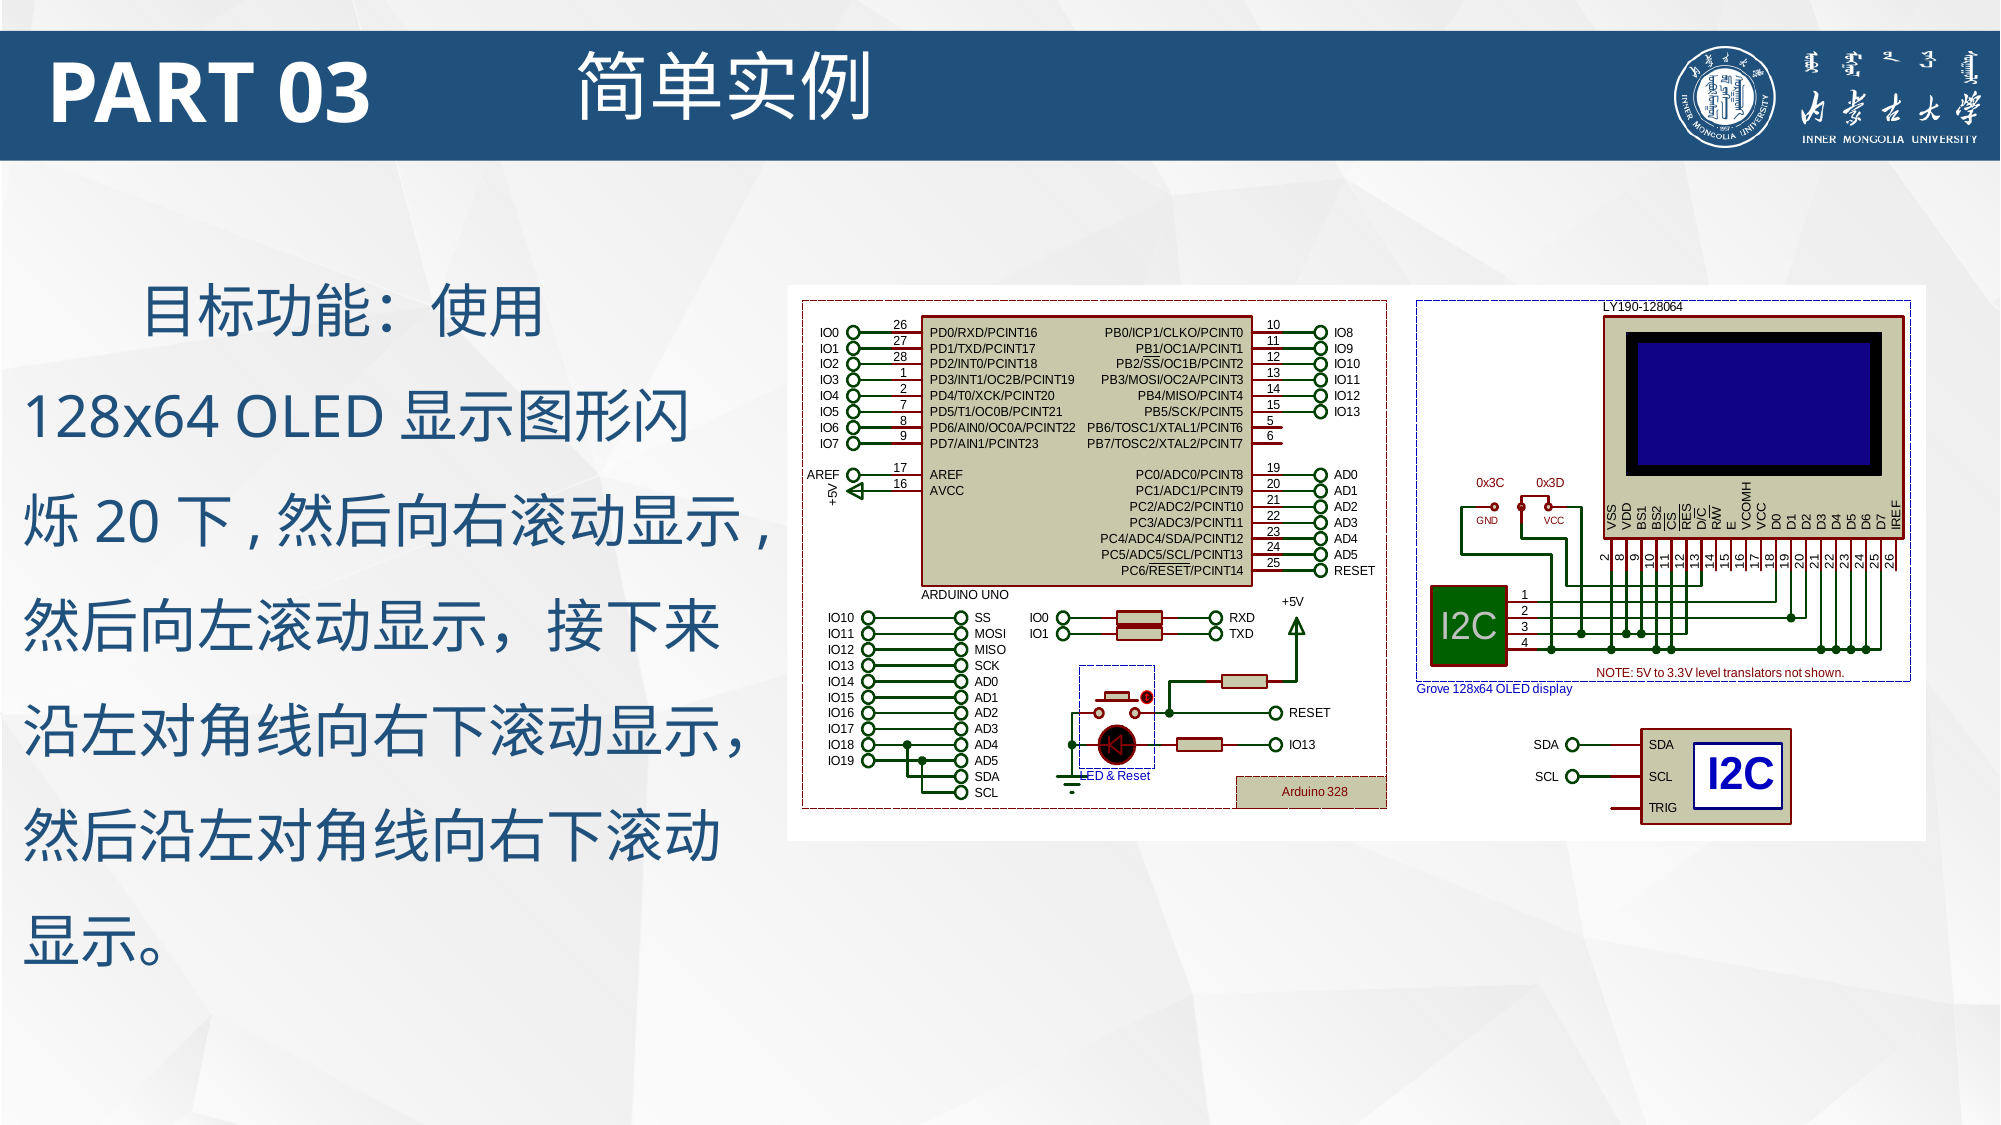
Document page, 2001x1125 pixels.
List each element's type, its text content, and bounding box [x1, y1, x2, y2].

text_box 目标功能：使用128x64 OLED显示图形闪烁20下,然后向右滚动显示,然后向左滚动显示，接下来沿左对角线向右下滚动显示，然后沿左对角线向右下滚动显示。 [7, 231, 764, 982]
list PART 03 [32, 42, 481, 148]
list 简单实例 [559, 42, 1485, 158]
picture [1673, 46, 1986, 150]
picture [0, 0, 2001, 1125]
